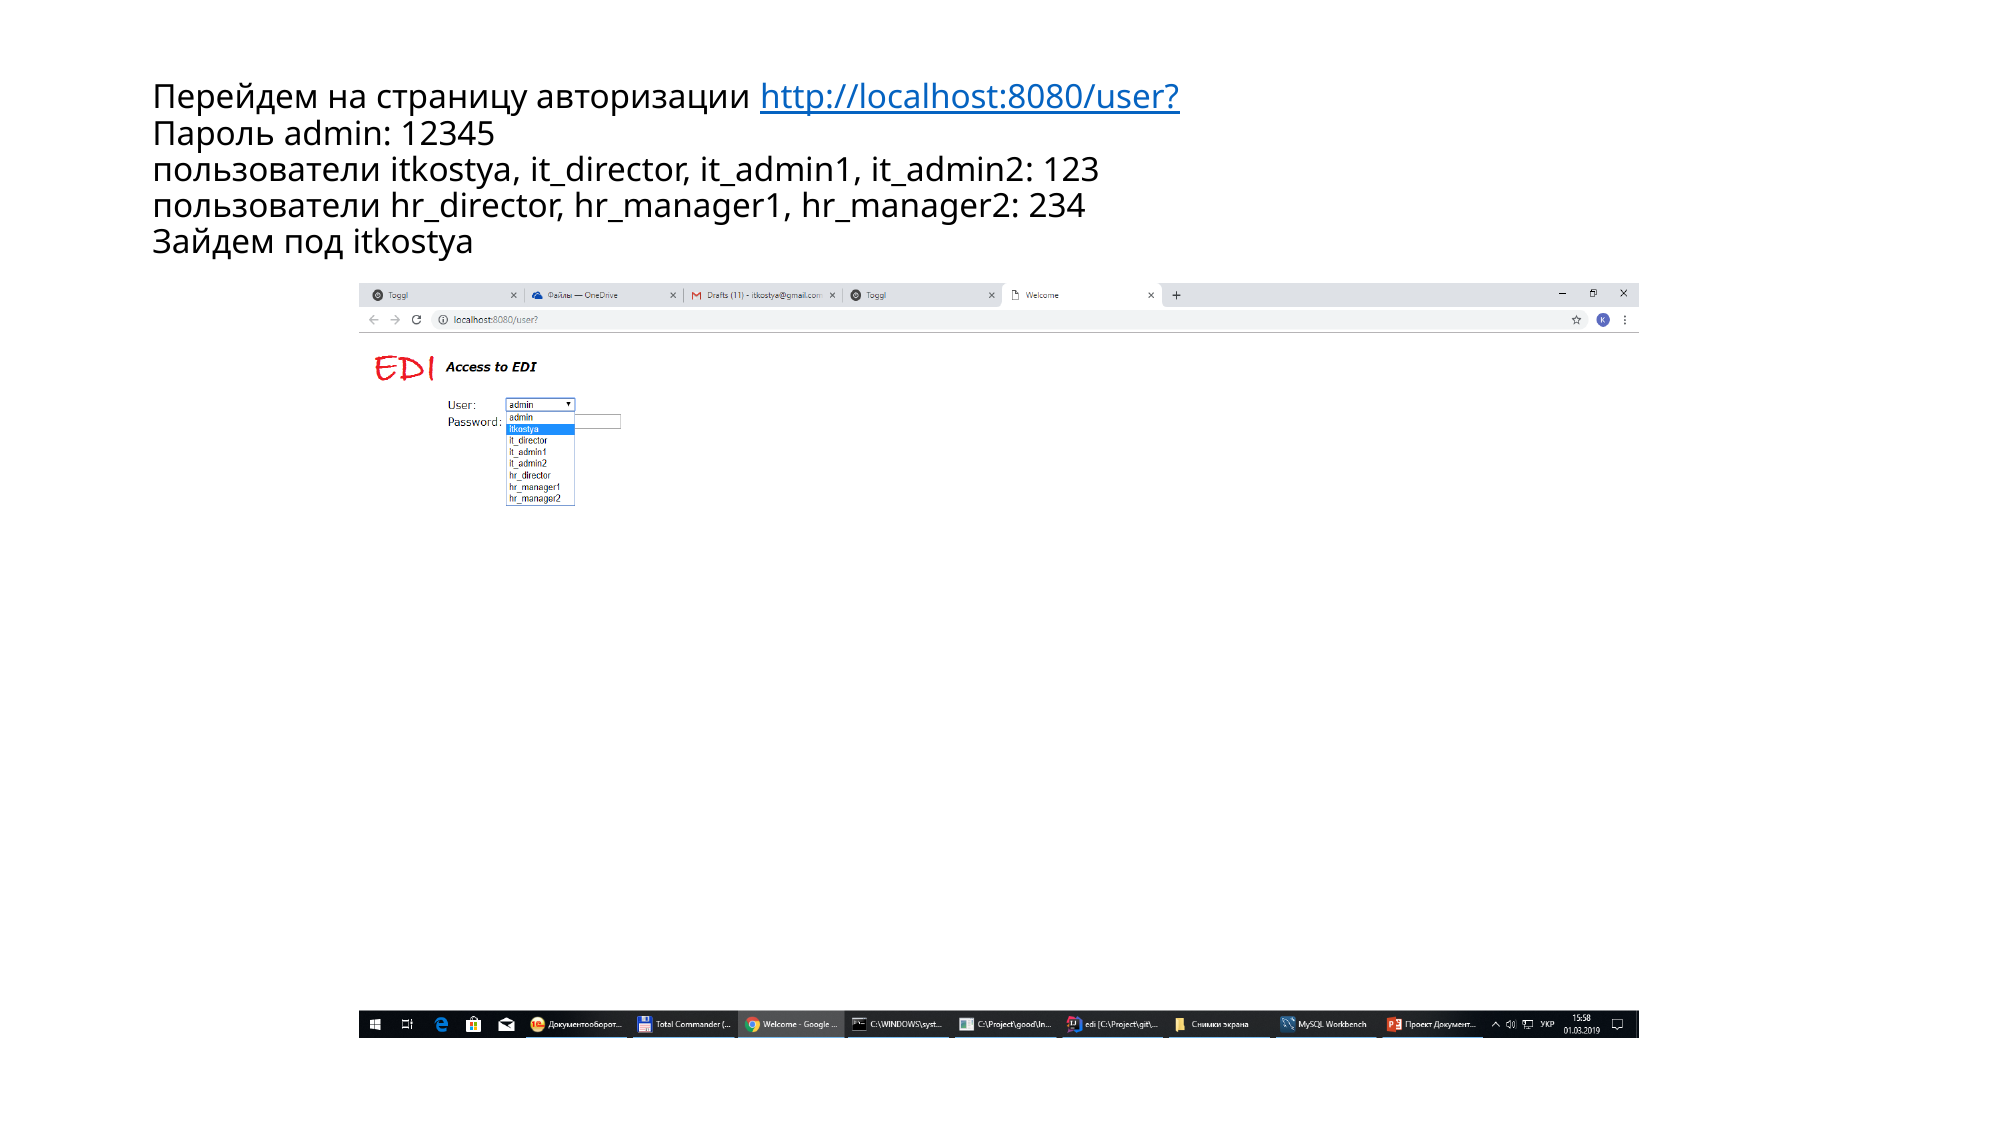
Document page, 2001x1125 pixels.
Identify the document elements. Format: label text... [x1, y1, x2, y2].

title Перейдем на страницу авторизации http://localhost:8080/user? Пароль admin: 12345 пользователи itkostya, it_director, it_admin1, it_admin2: 123 пользователи hr_director, hr_manager1, hr_manager2: 234 Зайдем под itkostya [137, 59, 1863, 278]
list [359, 283, 1639, 1038]
